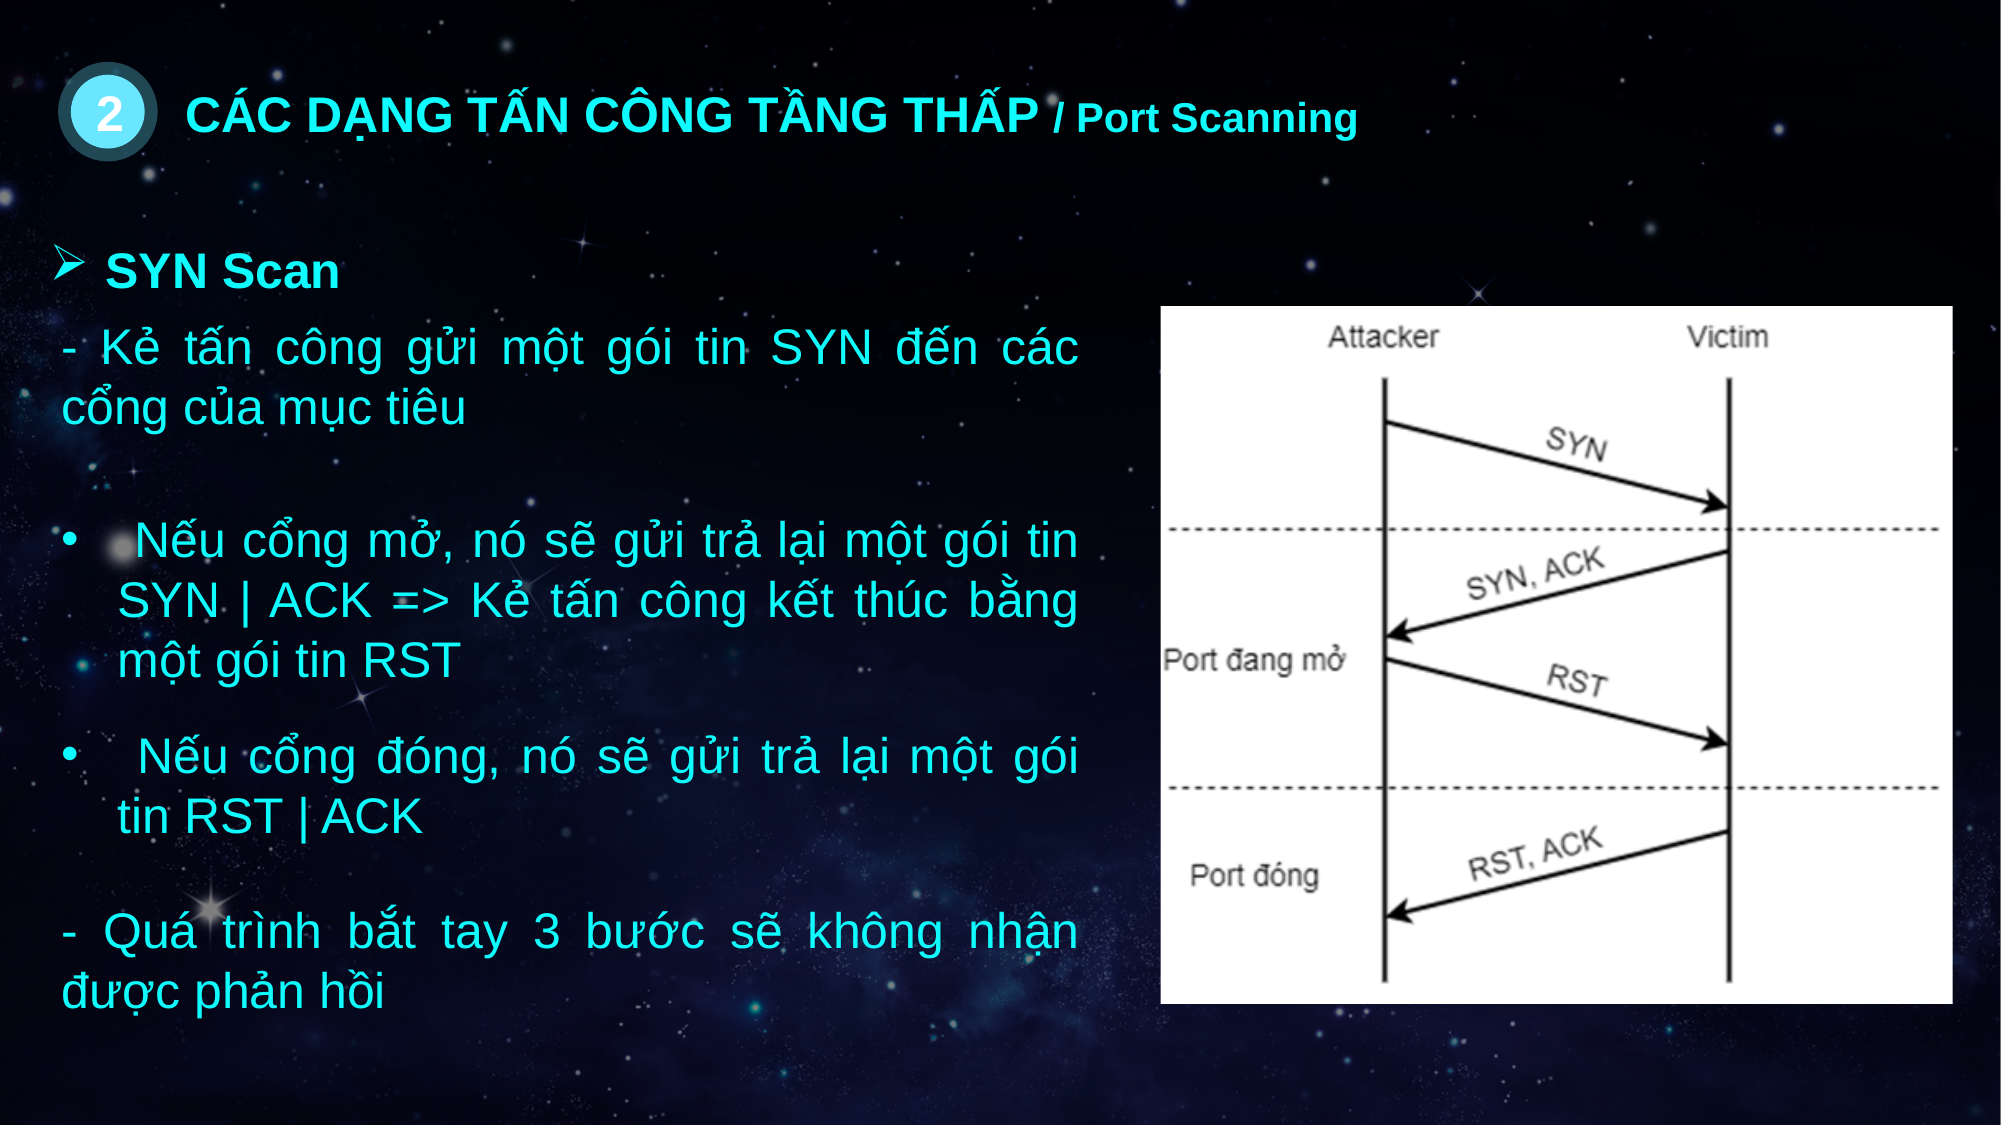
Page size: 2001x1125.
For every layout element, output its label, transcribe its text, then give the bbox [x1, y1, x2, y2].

text_box - Quá trình bắt tay 3 bước sẽ không nhận được phản hồi [46, 891, 1095, 1027]
text_box SYN Scan [0, 231, 411, 306]
text_box Nếu cổng mở, nó sẽ gửi trả lại một gói tin SYN | ACK => Kẻ tấn công kết thúc bằng một gói tin RST [46, 500, 1095, 696]
text_box - Kẻ tấn công gửi một gói tin SYN đến các cổng của mục tiêu [46, 306, 1095, 442]
text_box CÁC DẠNG TẤN CÔNG TẦNG THẤP / Port Scanning [170, 75, 1421, 150]
text_box Nếu cổng đóng, nó sẽ gửi trả lại một gói tin RST | ACK [46, 716, 1095, 851]
picture [0, 0, 2001, 1125]
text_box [58, 61, 158, 162]
